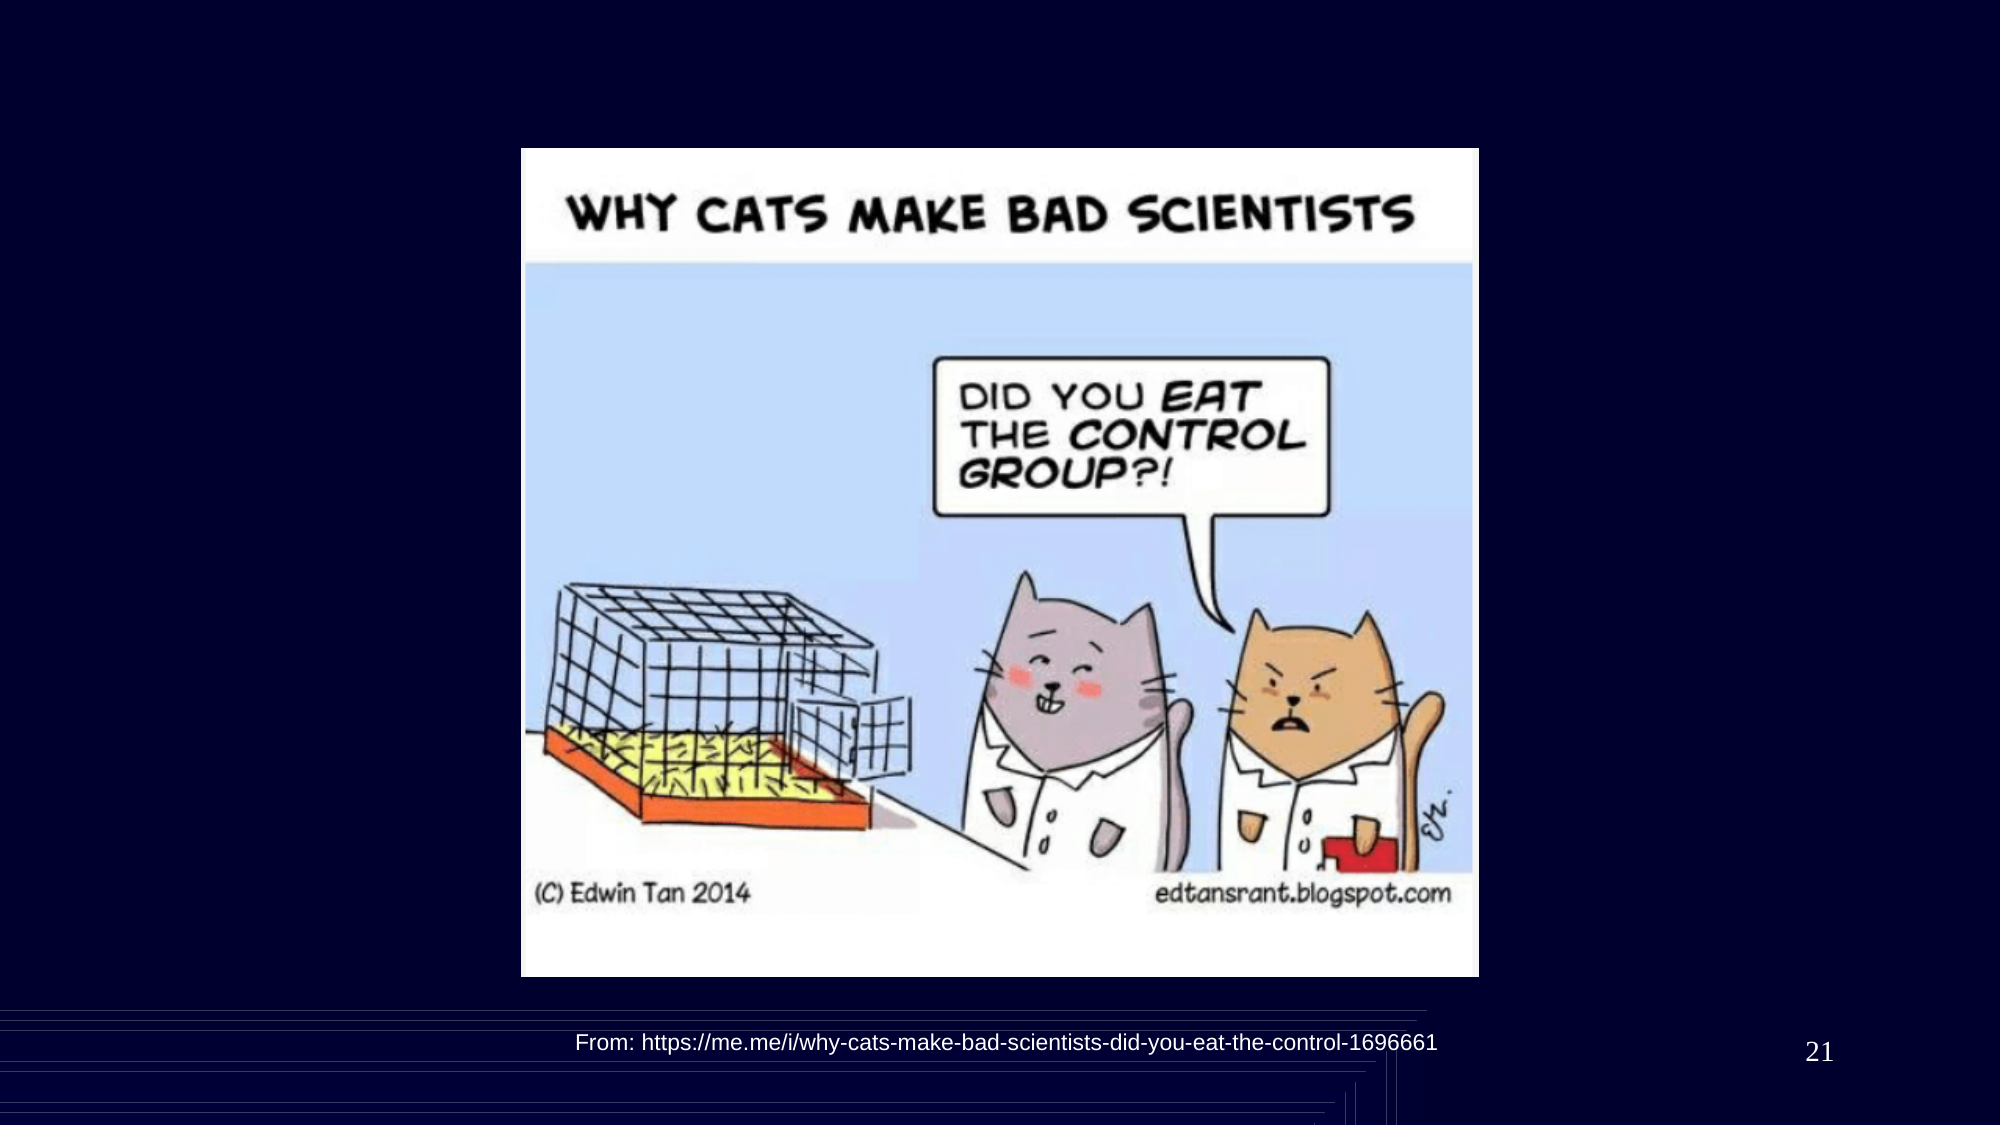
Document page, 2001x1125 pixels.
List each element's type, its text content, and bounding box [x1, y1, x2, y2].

slide_number 21 [1433, 1024, 1851, 1101]
text_box From: https://me.me/i/why-cats-make-bad-scientists-did-you-eat-the-control-1696661 [560, 1020, 1454, 1063]
picture [521, 148, 1479, 977]
